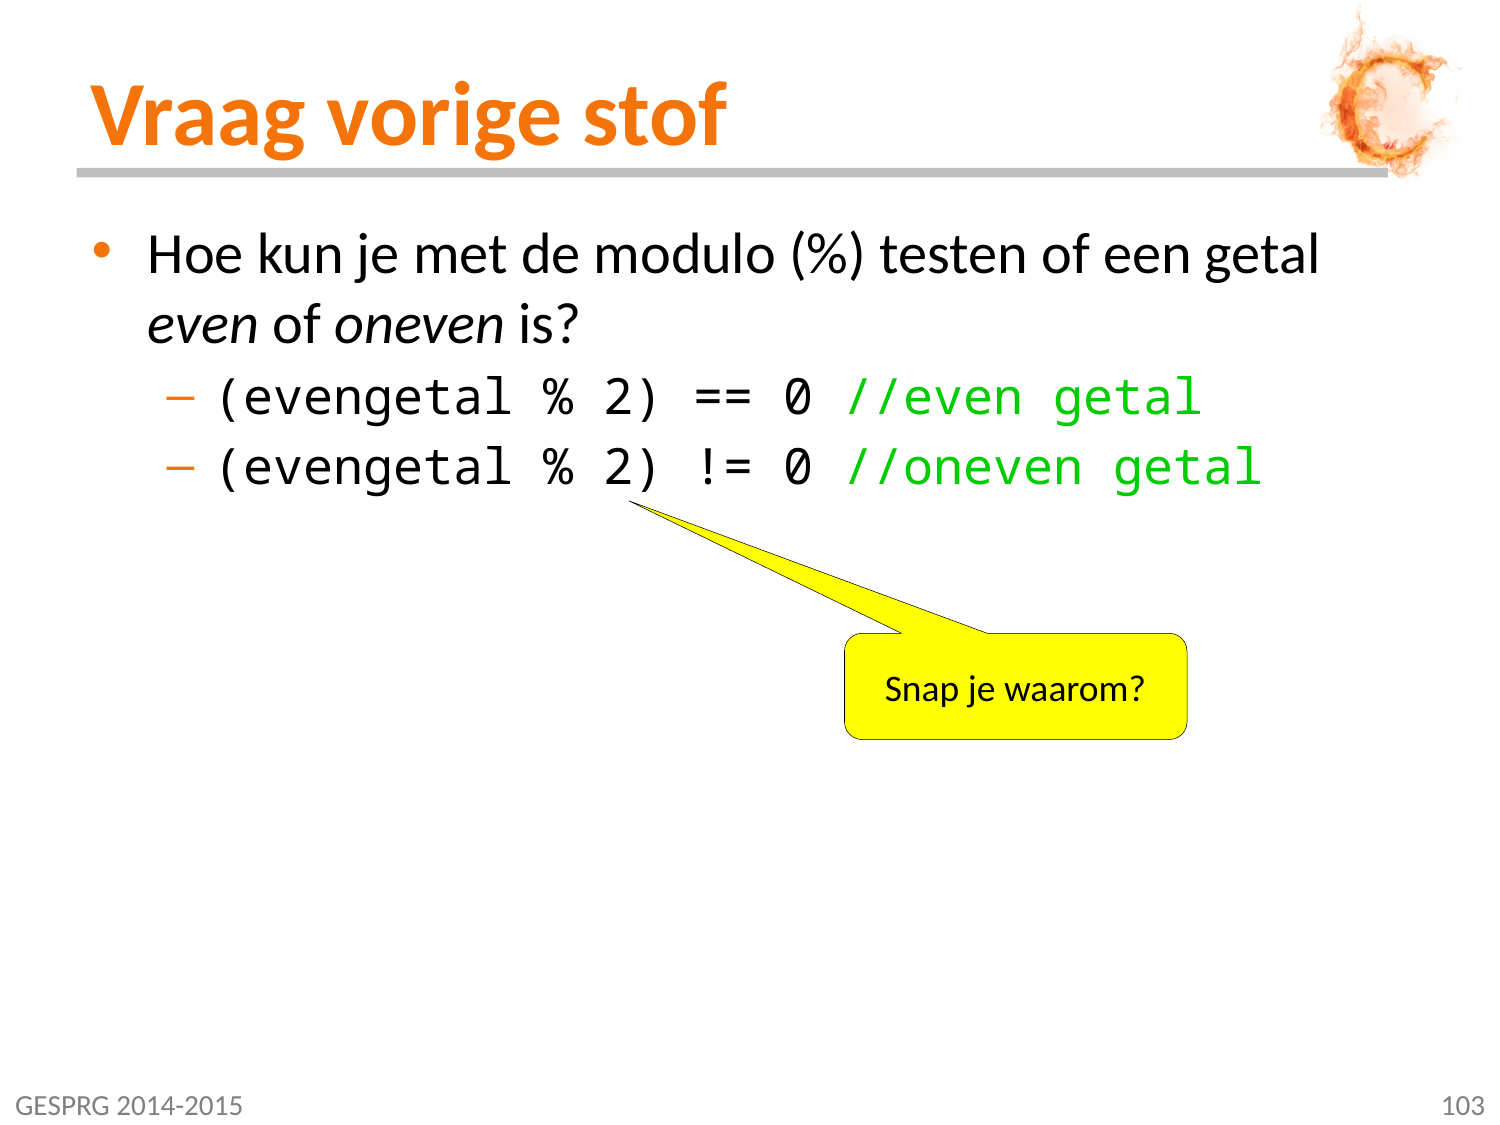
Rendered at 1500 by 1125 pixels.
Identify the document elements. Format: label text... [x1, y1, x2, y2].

slide_number 103 [1149, 1082, 1500, 1125]
slide_number GESPRG 2014-2015 [0, 1082, 350, 1125]
list Hoe kun je met de modulo (%) testen of een getal even of oneven is? (evengetal % 2) == 0 //even getal (evengetal % 2) != 0 //oneven getal [76, 207, 1427, 988]
text_box Snap je waarom? [626, 498, 1190, 742]
title Vraag vorige stof [75, 45, 1425, 173]
picture [1316, 0, 1471, 185]
